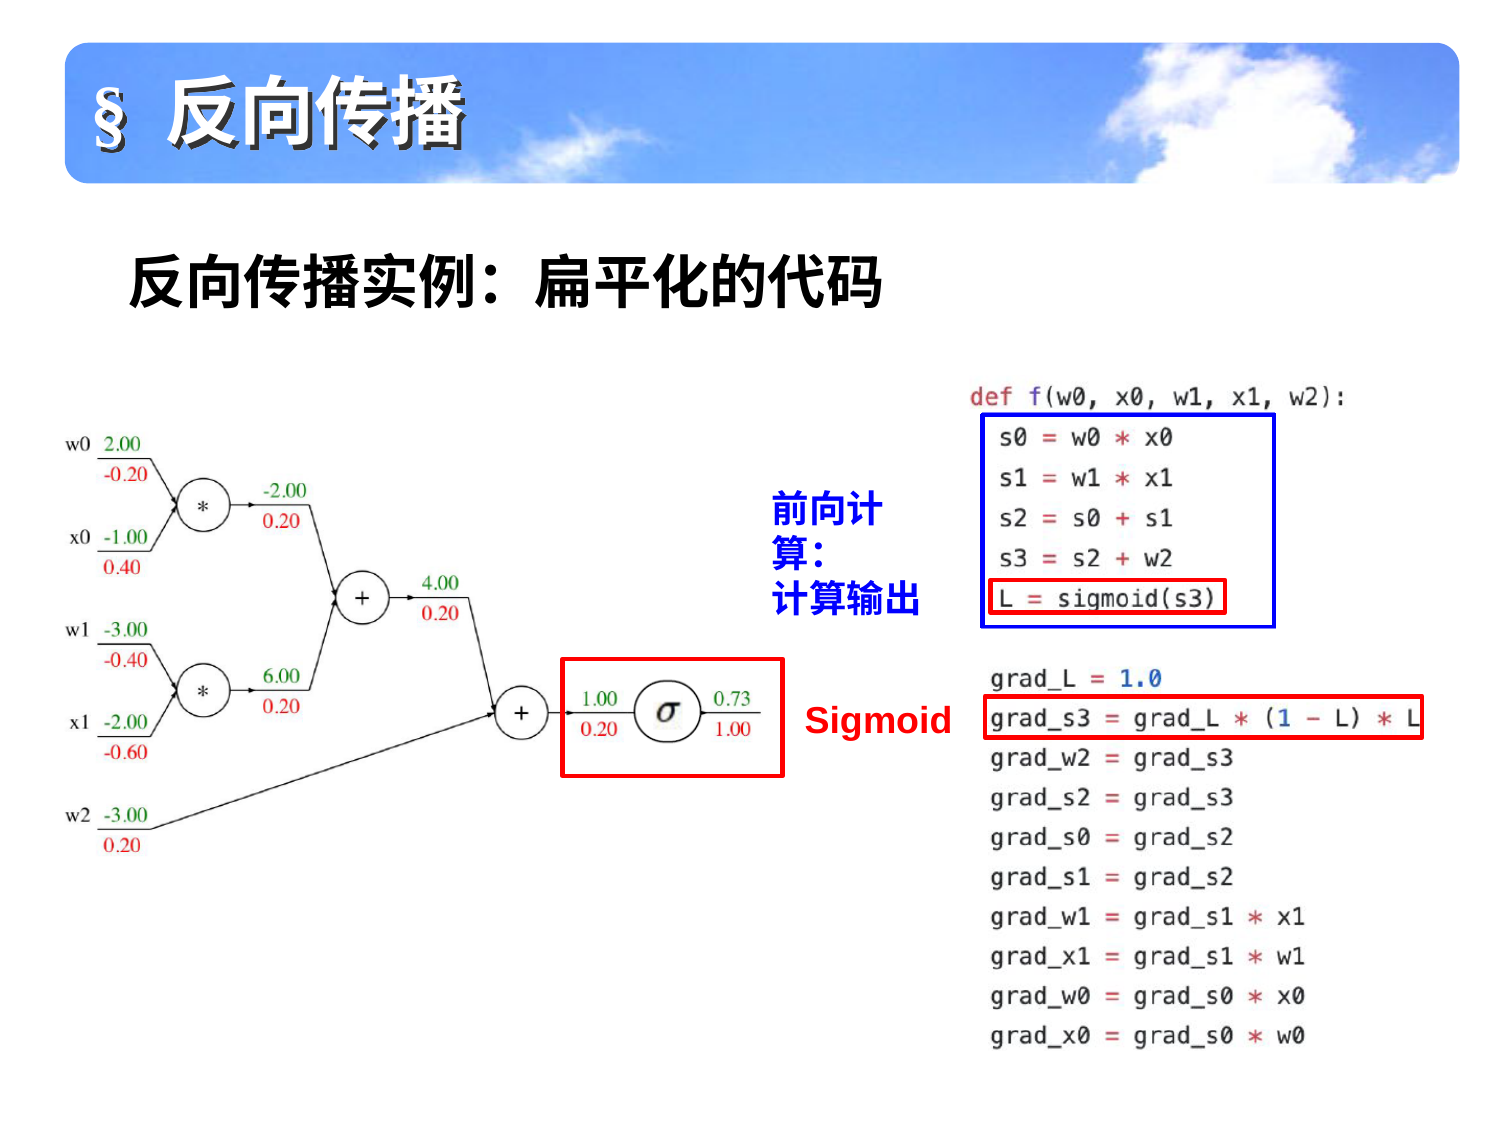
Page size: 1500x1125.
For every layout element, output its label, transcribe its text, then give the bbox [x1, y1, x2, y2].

text_box 前向计算： 计算输出 [775, 478, 941, 628]
picture [64, 42, 1460, 184]
picture [49, 411, 765, 876]
text_box § 反向传播 [74, 49, 1288, 168]
text_box 反向传播实例：扁平化的代码 [112, 237, 1150, 323]
picture [949, 374, 1466, 638]
picture [986, 659, 1423, 1052]
text_box [775, 658, 784, 777]
text_box Sigmoid [789, 689, 980, 749]
